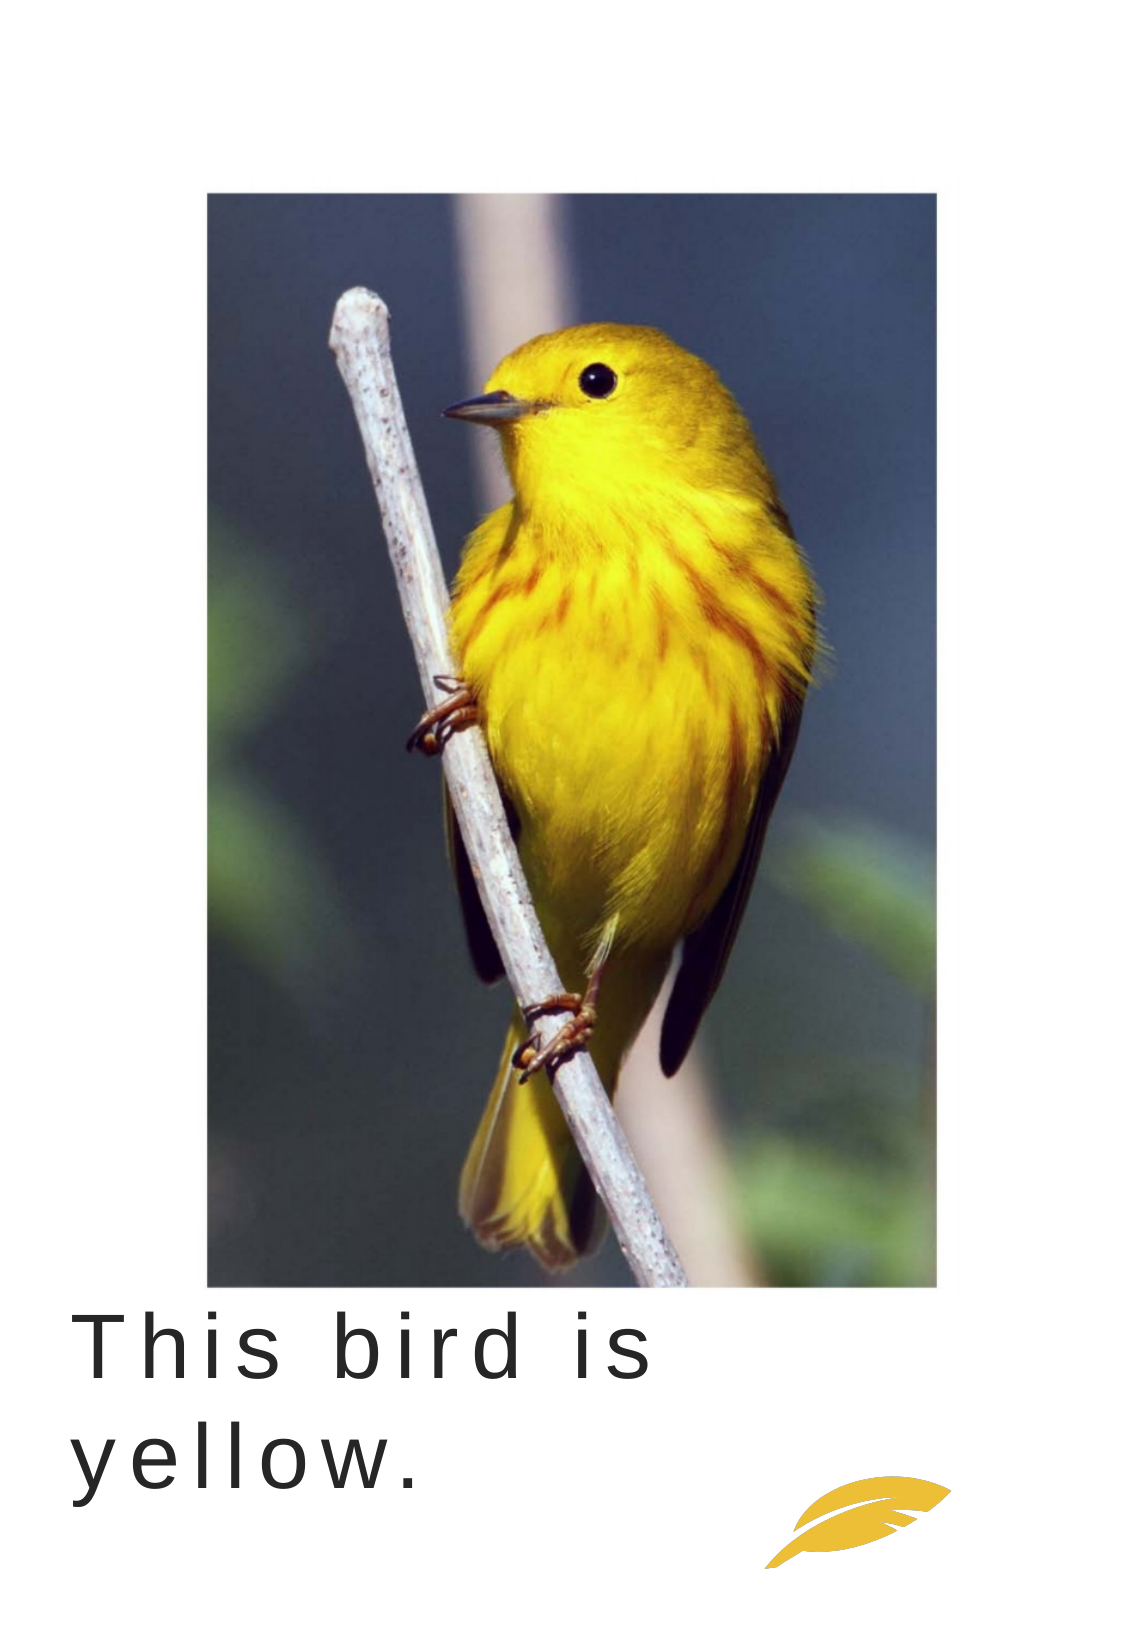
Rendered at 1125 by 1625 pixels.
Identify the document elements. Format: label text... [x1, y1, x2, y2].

title This bird is yellow. [56, 1313, 1069, 1481]
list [162, 171, 962, 1301]
picture [763, 1434, 953, 1624]
